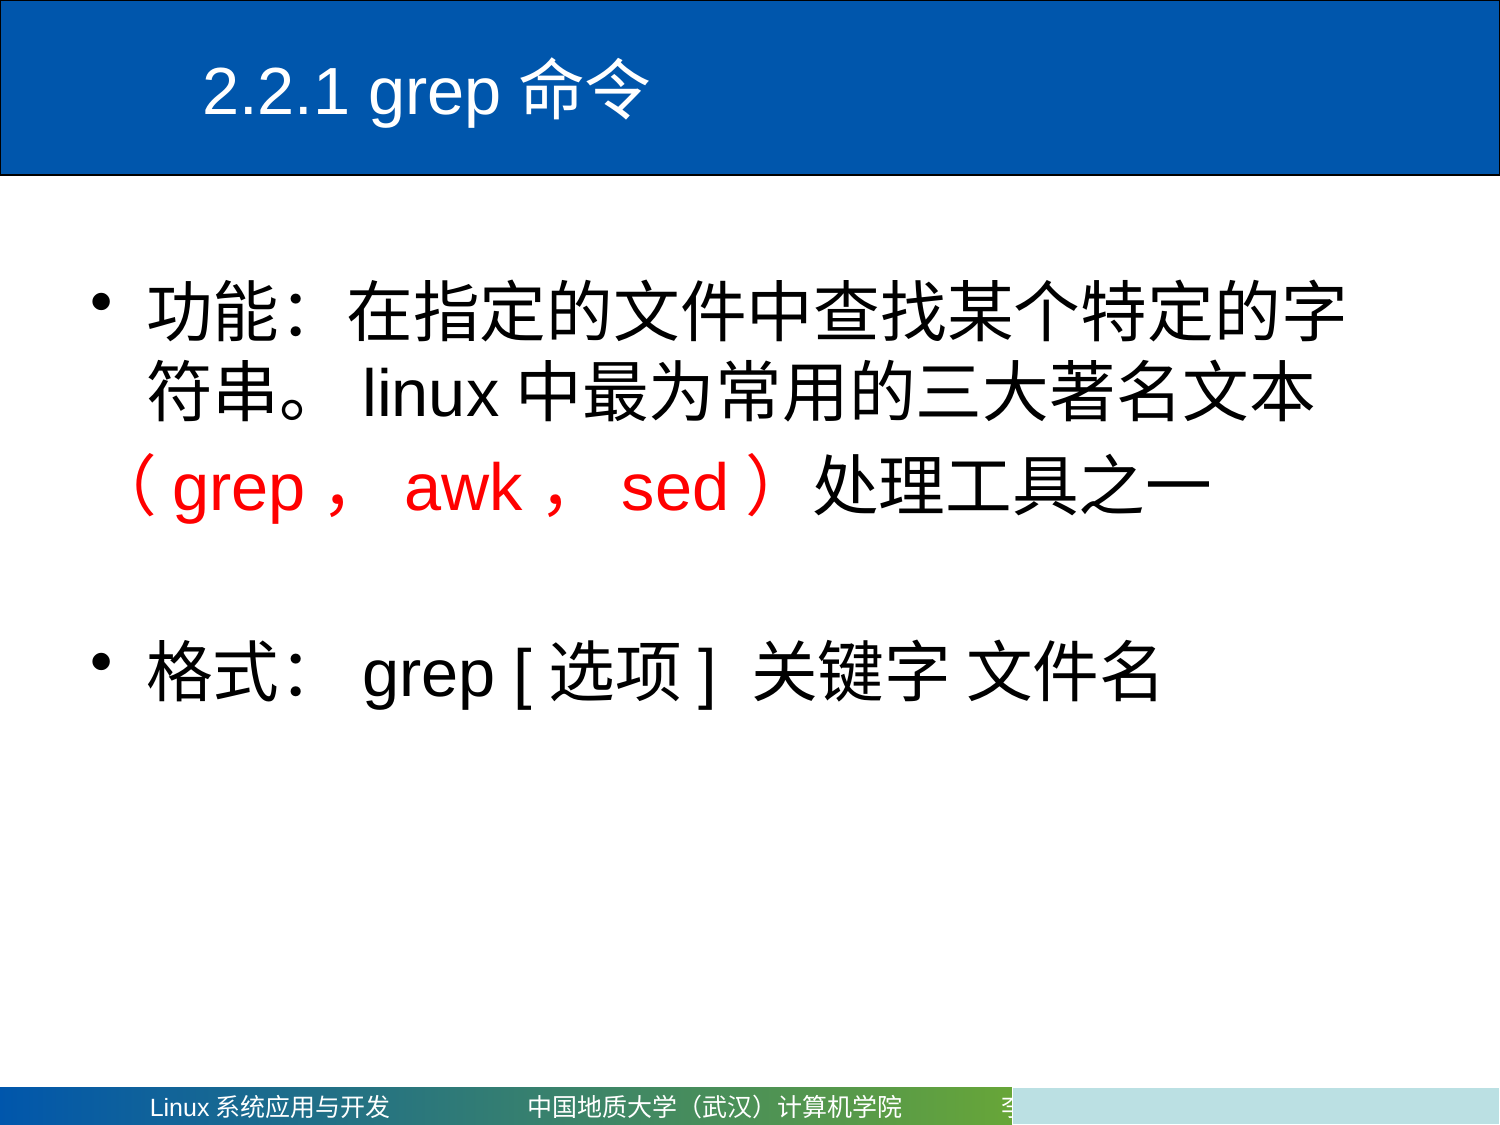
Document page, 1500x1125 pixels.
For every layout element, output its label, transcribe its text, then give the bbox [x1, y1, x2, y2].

title 2.2.1 grep命令 [187, 12, 1500, 163]
list 功能：在指定的文件中查找某个特定的字符串。linux中最为常用的三大著名文本 （grep，awk，sed）处理工具之一 格式：grep [选项] 关键字 文件名 [75, 262, 1425, 1005]
